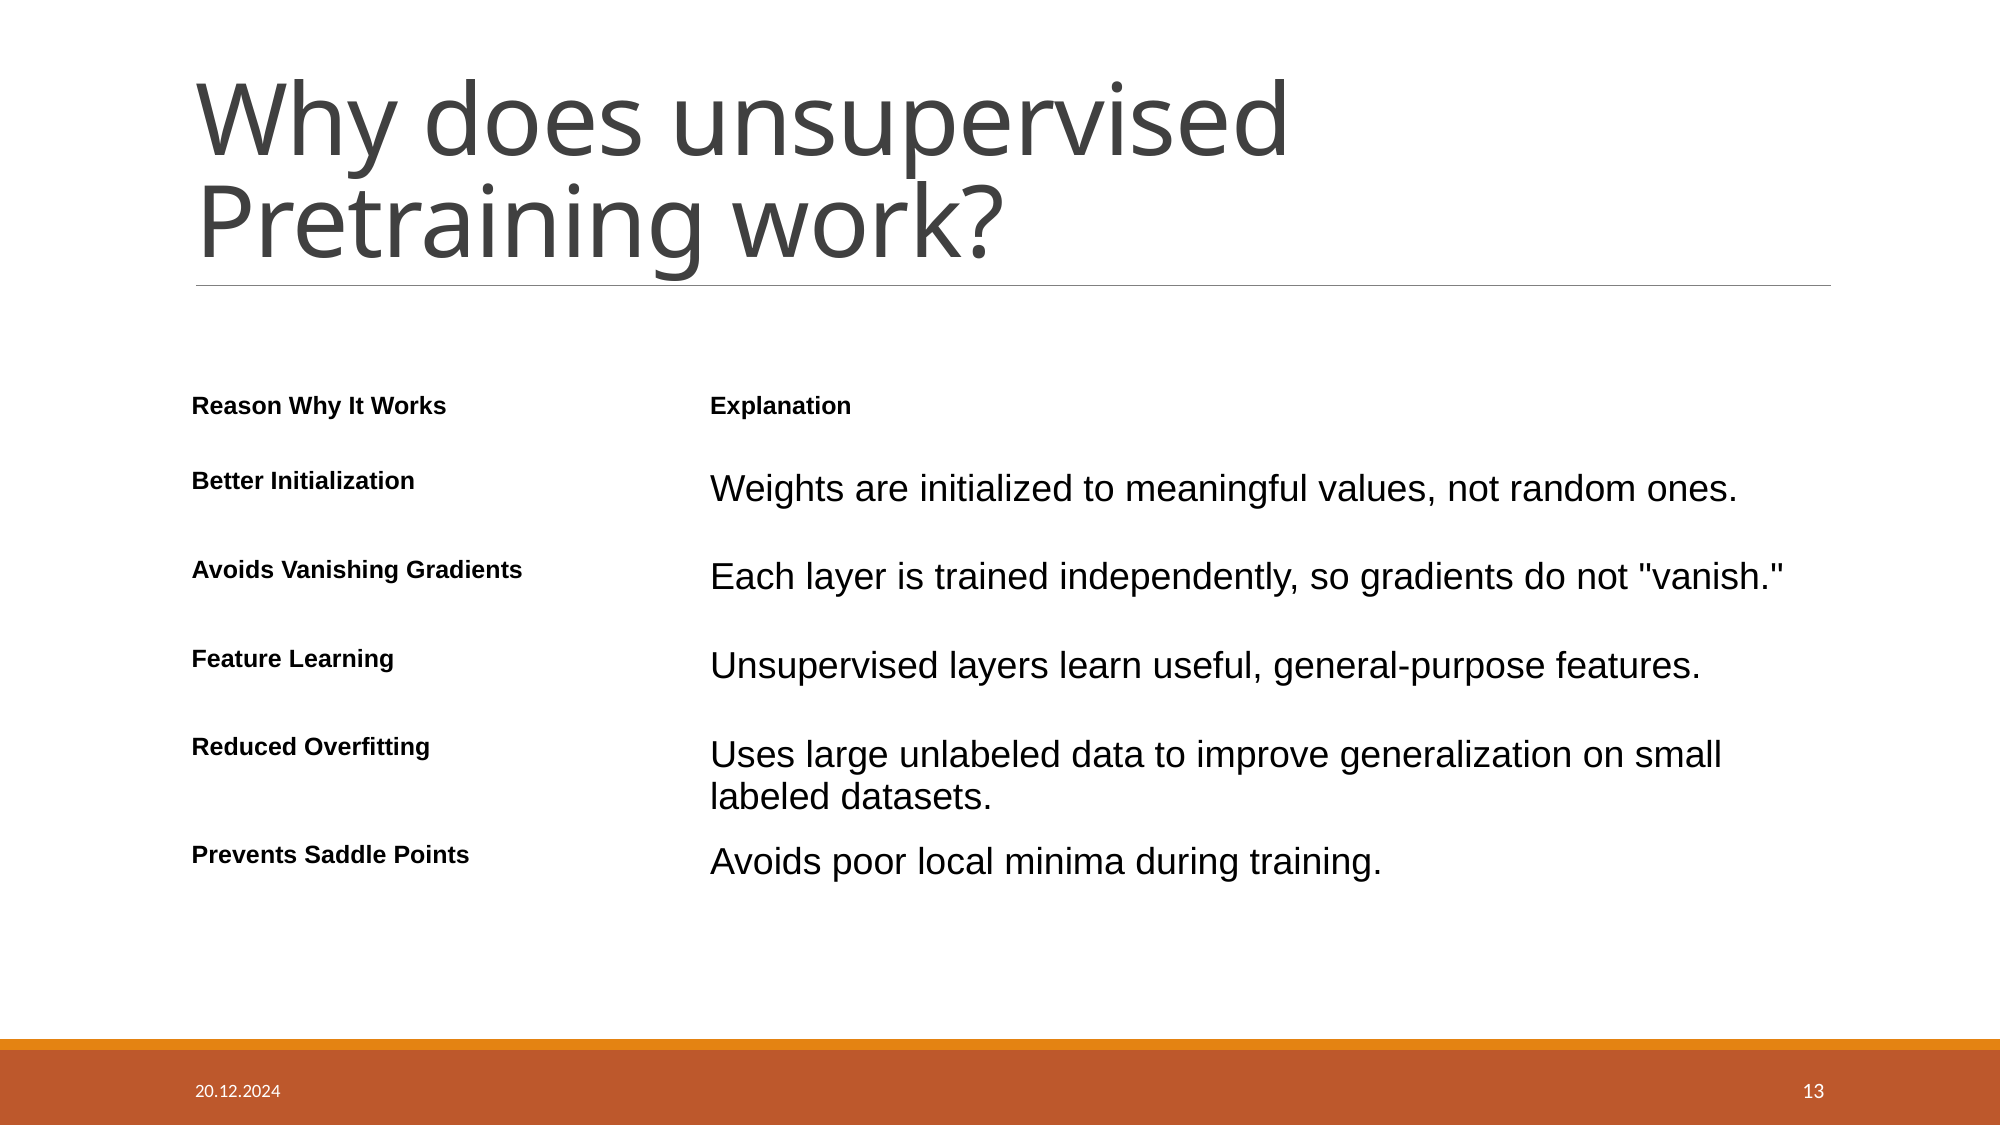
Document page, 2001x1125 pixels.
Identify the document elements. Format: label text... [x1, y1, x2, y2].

title Why does unsupervised Pretraining work? [180, 47, 1830, 285]
table_cell Unsupervised layers learn useful, general-purpose features. [698, 633, 1830, 721]
table_cell Prevents Saddle Points [180, 829, 698, 903]
table_cell Avoids poor local minima during training. [698, 829, 1830, 903]
slide_number 13 [1624, 1059, 1840, 1120]
table_header Explanation [698, 381, 1830, 455]
table_cell Better Initialization [180, 455, 698, 544]
table_cell Avoids Vanishing Gradients [180, 544, 698, 633]
table_cell Feature Learning [180, 633, 698, 721]
table_header Reason Why It Works [180, 381, 698, 455]
table_cell Weights are initialized to meaningful values, not random ones. [698, 455, 1830, 544]
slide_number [180, 1059, 586, 1120]
table_cell Each layer is trained independently, so gradients do not "vanish." [698, 544, 1830, 633]
table_cell Uses large unlabeled data to improve generalization on small labeled datasets. [698, 721, 1830, 829]
table_cell Reduced Overfitting [180, 721, 698, 829]
